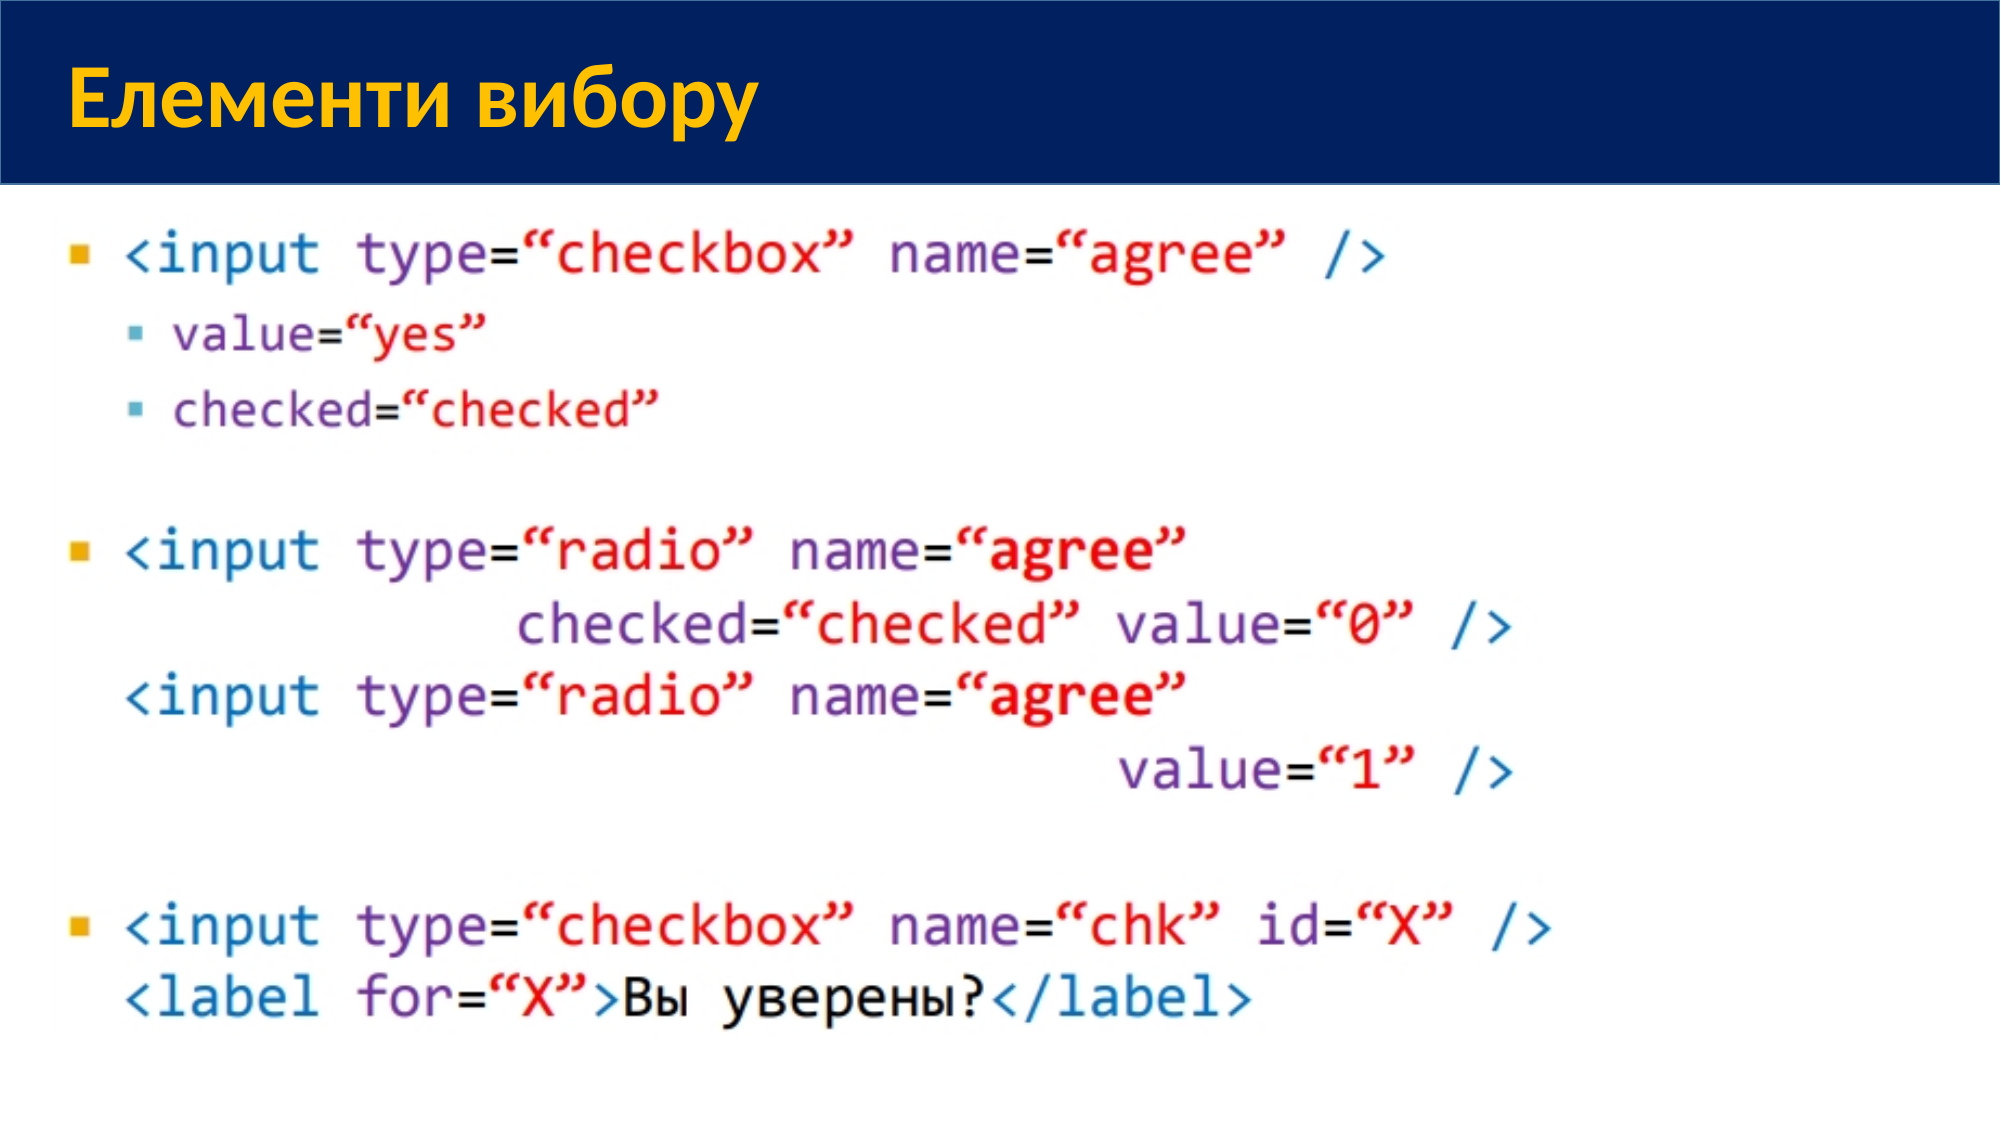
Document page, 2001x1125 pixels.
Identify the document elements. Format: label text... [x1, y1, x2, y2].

text_box [0, 0, 2000, 185]
text_box Елементи вибору [52, 28, 1972, 154]
picture [52, 212, 1558, 1036]
